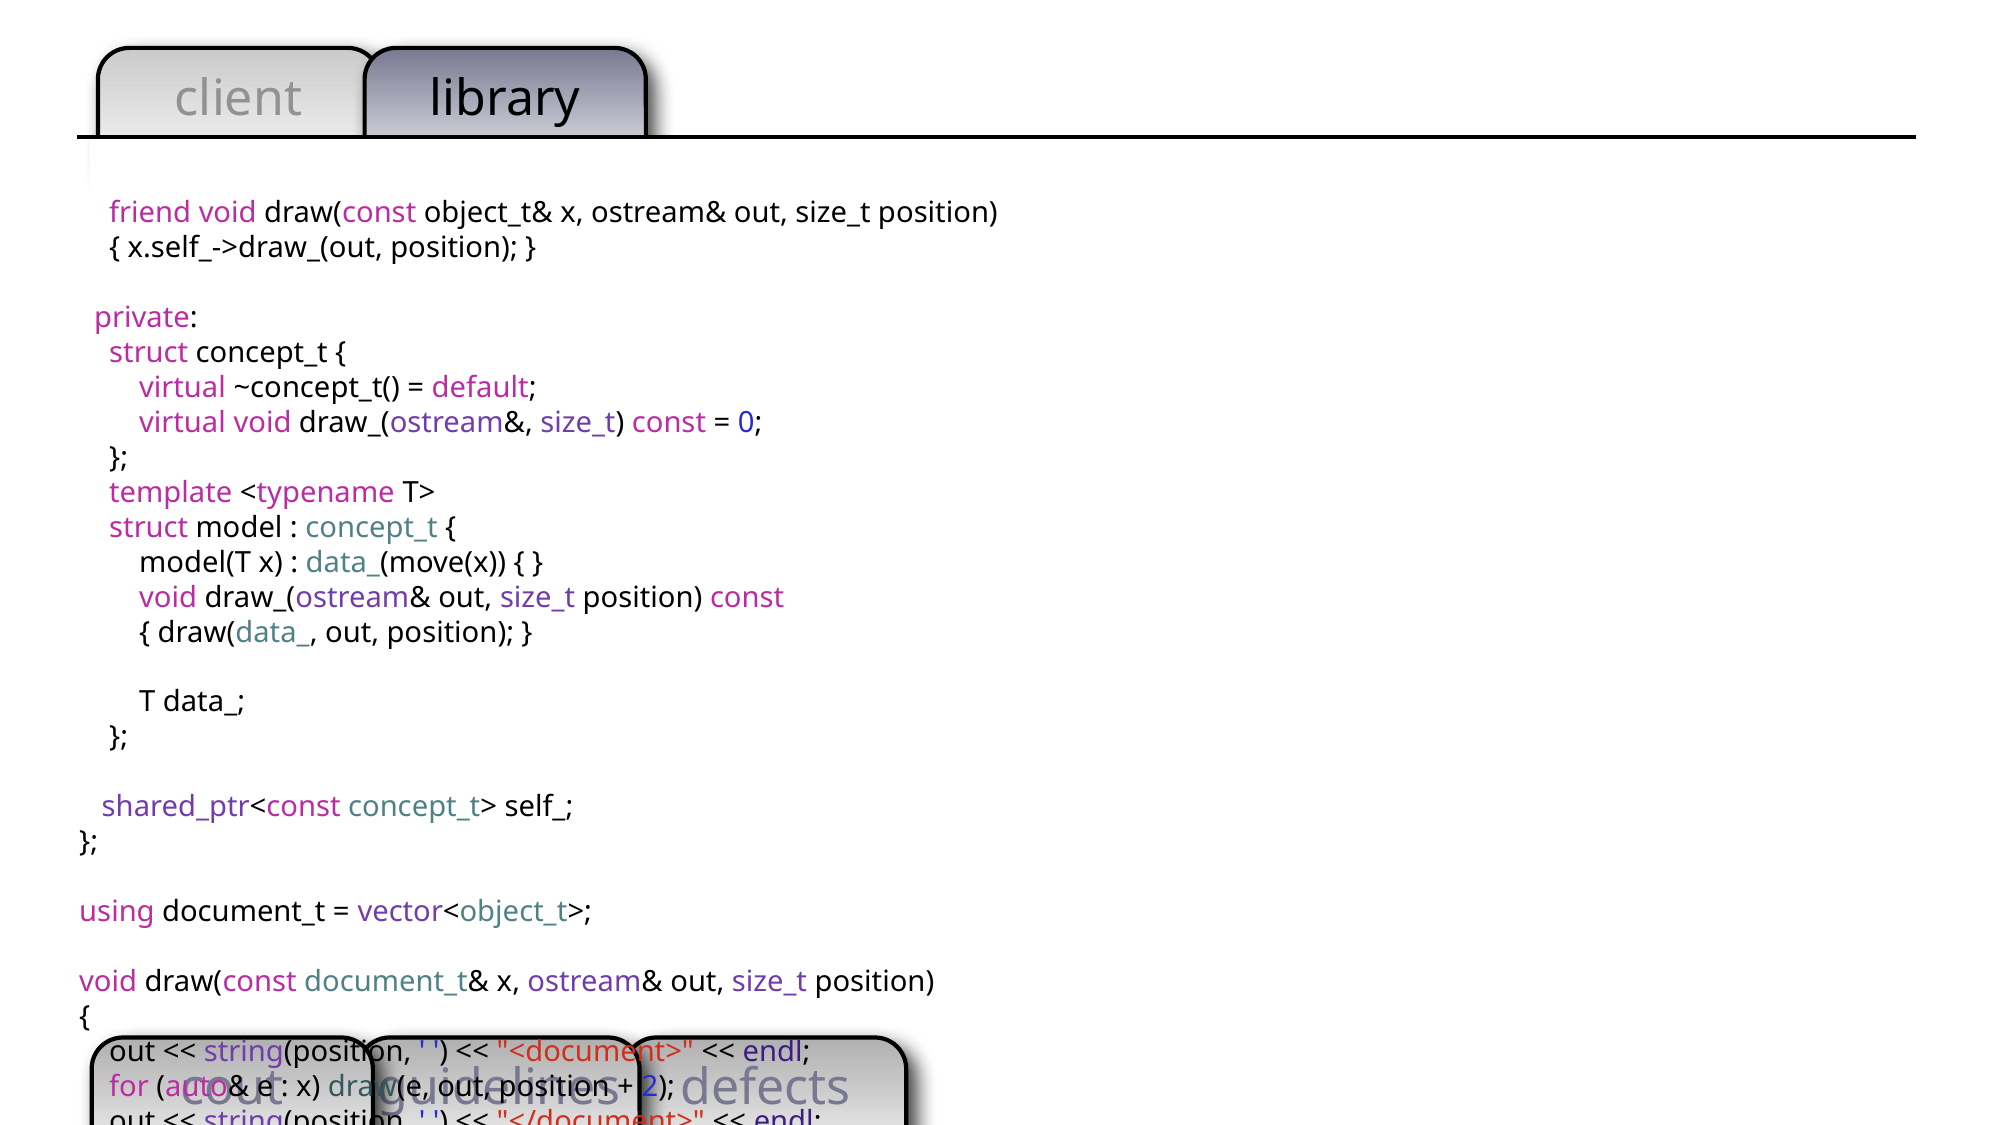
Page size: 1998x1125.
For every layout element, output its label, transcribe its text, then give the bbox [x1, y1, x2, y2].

list friend void draw(const object_t& x, ostream& out, size_t position) { x.self_->draw_(out, position); } private: struct concept_t { virtual ~concept_t() = default; virtual void draw_(ostream&, size_t) const = 0; }; template <typename T> struct model : concept_t { model(T x) : data_(move(x)) { } void draw_(ostream& out, size_t position) const { draw(data_, out, position); } T data_; }; shared_ptr<const concept_t> self_; }; using document_t = vector<object_t>; void draw(const document_t& x, ostream& out, size_t position) { out << string(position, ' ') << "<document>" << endl; for (auto& e : x) draw(e, out, position + 2); out << string(position, ' ') << "</document>" << endl; } [78, 157, 1920, 1016]
